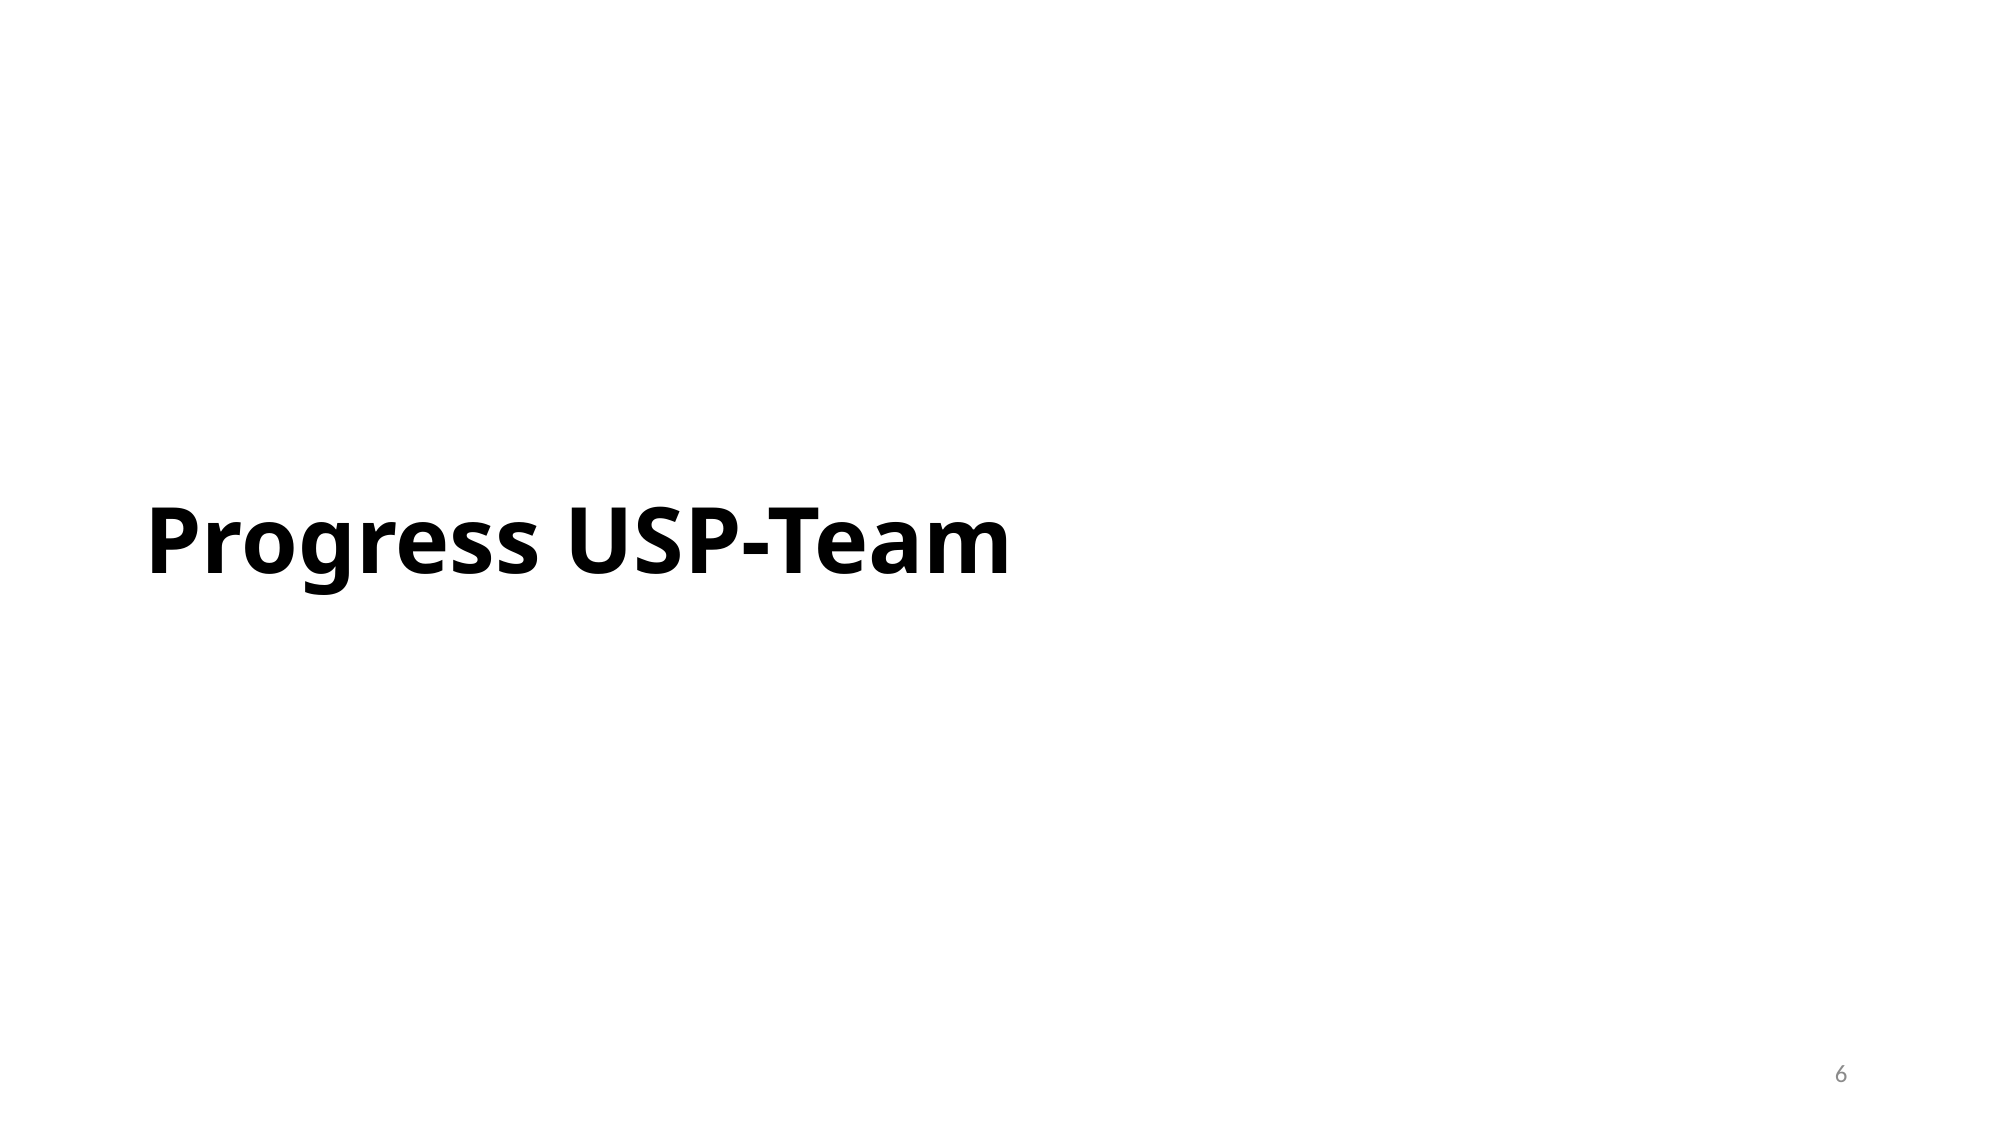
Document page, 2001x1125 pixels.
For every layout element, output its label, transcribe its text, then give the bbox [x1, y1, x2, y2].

title Progress USP-Team [129, 434, 1855, 653]
slide_number 6 [1412, 1042, 1863, 1103]
